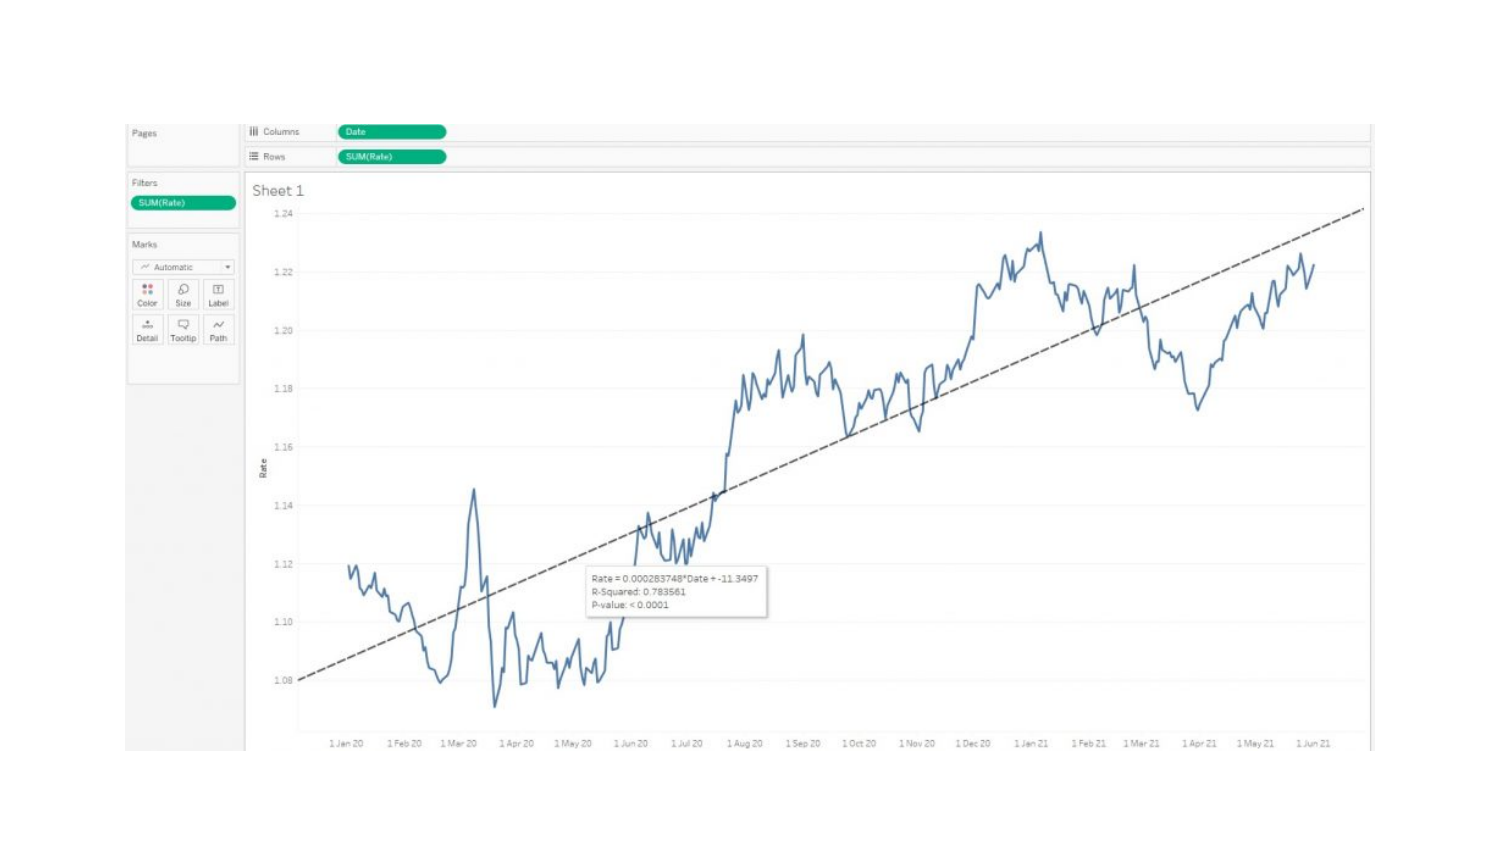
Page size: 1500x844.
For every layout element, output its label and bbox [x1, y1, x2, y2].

picture [125, 123, 1375, 752]
